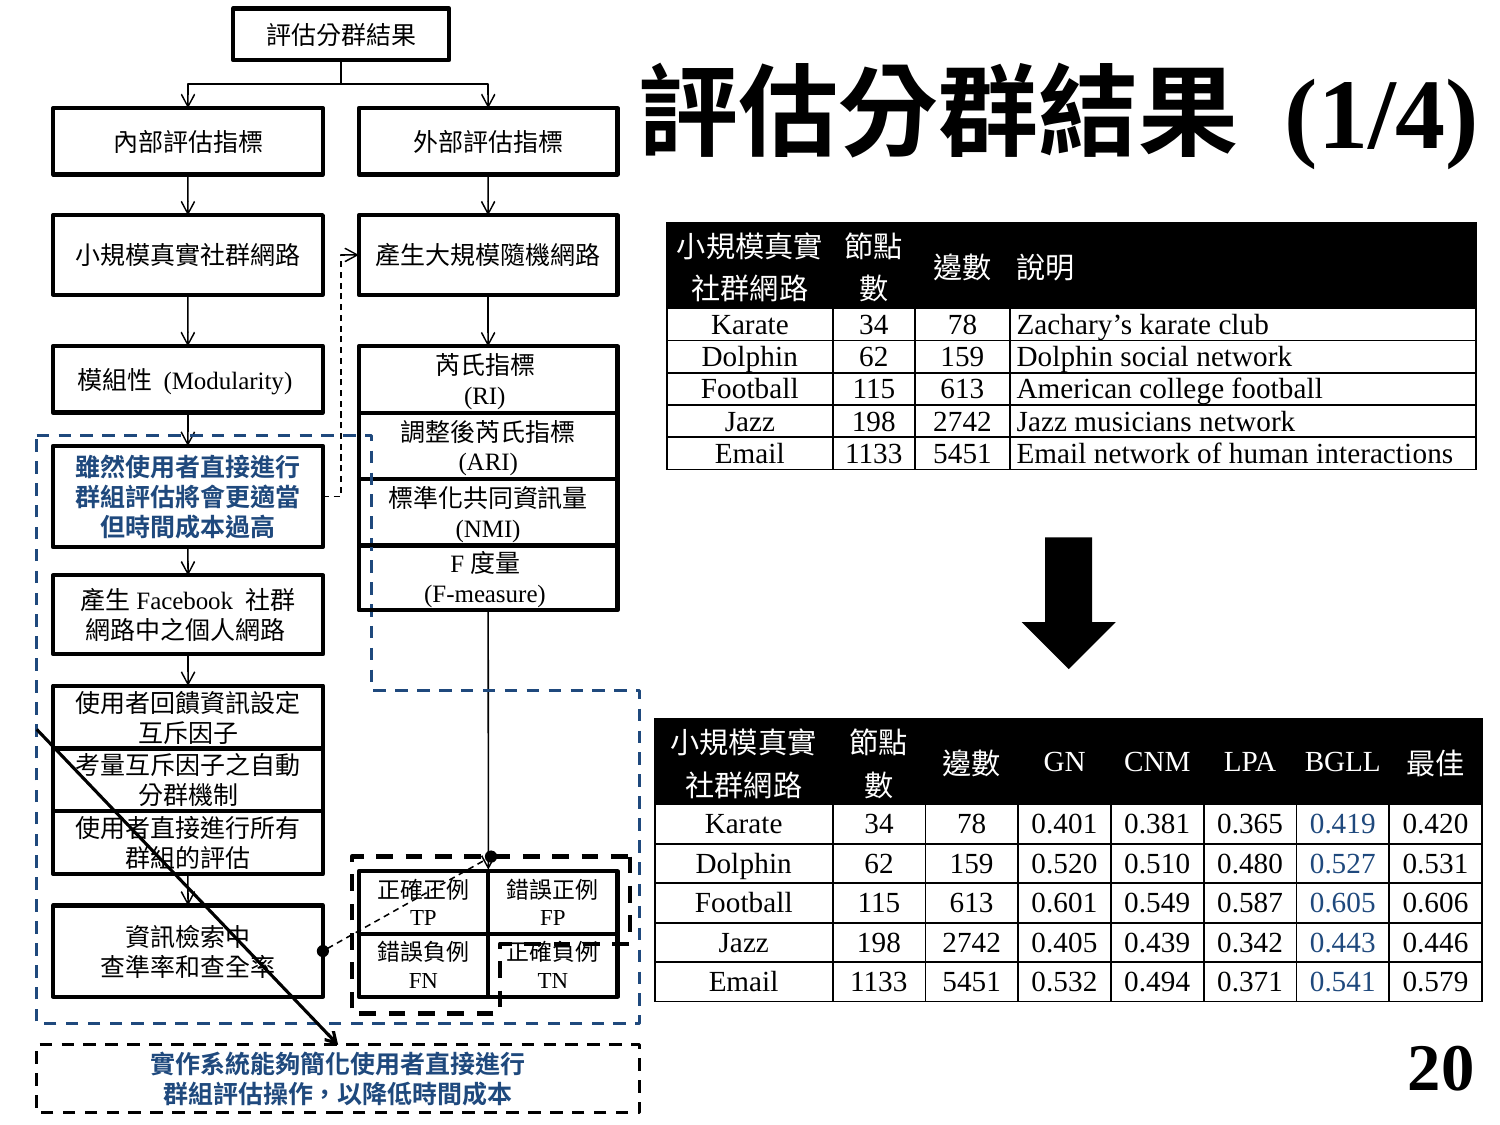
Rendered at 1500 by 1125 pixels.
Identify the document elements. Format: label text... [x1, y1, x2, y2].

table_cell 0.446 [1390, 924, 1481, 961]
table_header 節點數 [834, 720, 925, 804]
table_cell Dolphin [656, 845, 832, 882]
table_header 小規模真實 社群網路 [656, 720, 832, 804]
table_header BGLL [1297, 720, 1388, 804]
table_cell Jazz [668, 406, 832, 436]
table_header 最佳 [1390, 720, 1481, 804]
table_cell 0.342 [1205, 924, 1296, 961]
table_cell 0.527 [1297, 845, 1388, 882]
table_cell 613 [916, 374, 1009, 404]
table_cell Dolphin [668, 341, 832, 372]
table_cell 159 [916, 341, 1009, 372]
table_cell 0.605 [1297, 884, 1388, 922]
table_cell Karate [656, 805, 832, 843]
table_cell 5451 [926, 963, 1017, 1001]
table_cell 0.510 [1112, 845, 1203, 882]
table_cell 115 [834, 374, 914, 404]
table_cell 2742 [926, 924, 1017, 961]
table_cell 78 [926, 805, 1017, 843]
table_cell 0.601 [1019, 884, 1110, 922]
table_cell 0.587 [1205, 884, 1296, 922]
table_cell 0.439 [1112, 924, 1203, 961]
table_cell 0.549 [1112, 884, 1203, 922]
table_cell Jazz musicians network [1011, 406, 1475, 436]
table_cell 34 [834, 805, 925, 843]
table_cell 1133 [834, 438, 914, 469]
text_box [1019, 535, 1118, 672]
table_cell 0.541 [1297, 963, 1388, 1001]
table_cell Jazz [656, 924, 832, 961]
table_cell 0.494 [1112, 963, 1203, 1001]
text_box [36, 2, 641, 1114]
title 評估分群結果 (1/4) [608, 0, 1495, 173]
table_cell 0.579 [1390, 963, 1481, 1001]
table_cell Zachary’s karate club [1011, 309, 1475, 340]
table_cell Email [668, 438, 832, 469]
table_cell 159 [926, 845, 1017, 882]
table_cell 62 [834, 341, 914, 372]
table_cell 198 [834, 406, 914, 436]
table_cell 0.443 [1297, 924, 1388, 961]
table_header CNM [1112, 720, 1203, 804]
table_header LPA [1205, 720, 1296, 804]
table_cell 34 [834, 309, 914, 340]
slide_number 19 [1139, 1034, 1490, 1094]
table_cell 0.419 [1297, 805, 1388, 843]
table_cell Email network of human interactions [1011, 438, 1475, 469]
table_cell 0.405 [1019, 924, 1110, 961]
table_cell 198 [834, 924, 925, 961]
table_cell Dolphin social network [1011, 341, 1475, 372]
table_cell Football [668, 374, 832, 404]
table_cell 5451 [916, 438, 1009, 469]
table_cell 0.531 [1390, 845, 1481, 882]
table_header 邊數 [926, 720, 1017, 804]
table_cell 0.381 [1112, 805, 1203, 843]
table_header GN [1019, 720, 1110, 804]
table_cell 0.606 [1390, 884, 1481, 922]
table_cell 0.520 [1019, 845, 1110, 882]
table_cell Football [656, 884, 832, 922]
table_cell 1133 [834, 963, 925, 1001]
table_cell 2742 [916, 406, 1009, 436]
table_cell 0.371 [1205, 963, 1296, 1001]
table_header 小規模真實 社群網路 [668, 224, 832, 307]
table_cell Email [656, 963, 832, 1001]
table_cell 613 [926, 884, 1017, 922]
table_header 節點數 [834, 224, 914, 307]
table_cell 115 [834, 884, 925, 922]
table_cell 78 [916, 309, 1009, 340]
table_cell 0.532 [1019, 963, 1110, 1001]
table_cell American college football [1011, 374, 1475, 404]
table_cell Karate [668, 309, 832, 340]
table_cell 0.480 [1205, 845, 1296, 882]
table_header 邊數 [916, 224, 1009, 307]
table_header 說明 [1011, 224, 1475, 307]
table_cell 0.401 [1019, 805, 1110, 843]
table_cell 62 [834, 845, 925, 882]
table_cell 0.365 [1205, 805, 1296, 843]
table_cell 0.420 [1390, 805, 1481, 843]
